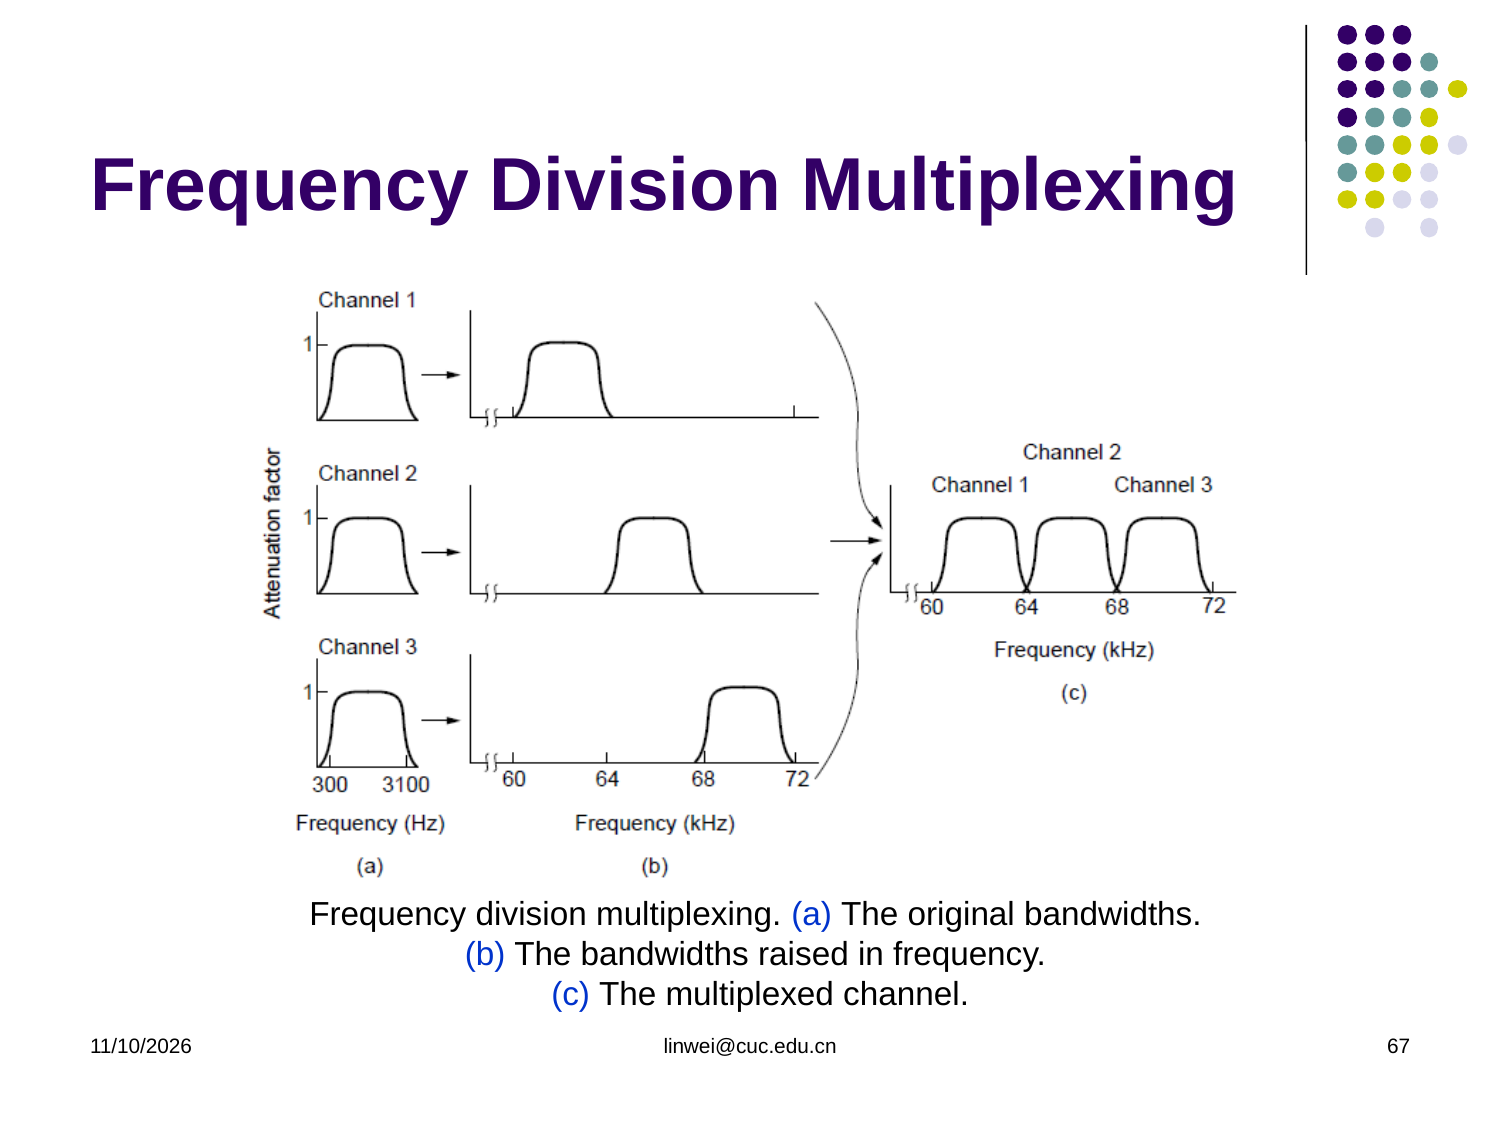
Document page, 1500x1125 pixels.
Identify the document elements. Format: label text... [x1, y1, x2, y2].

footer linwei@cuc.edu.cn [512, 1024, 988, 1101]
title Frequency Division Multiplexing [75, 20, 1313, 233]
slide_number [74, 1024, 426, 1101]
picture [230, 272, 1263, 896]
slide_number 67 [1074, 1024, 1426, 1101]
text_box Frequency division multiplexing. (a) The original bandwidths. (b) The bandwidths raised in frequency. (c) The multiplexed channel. [199, 885, 1322, 1023]
